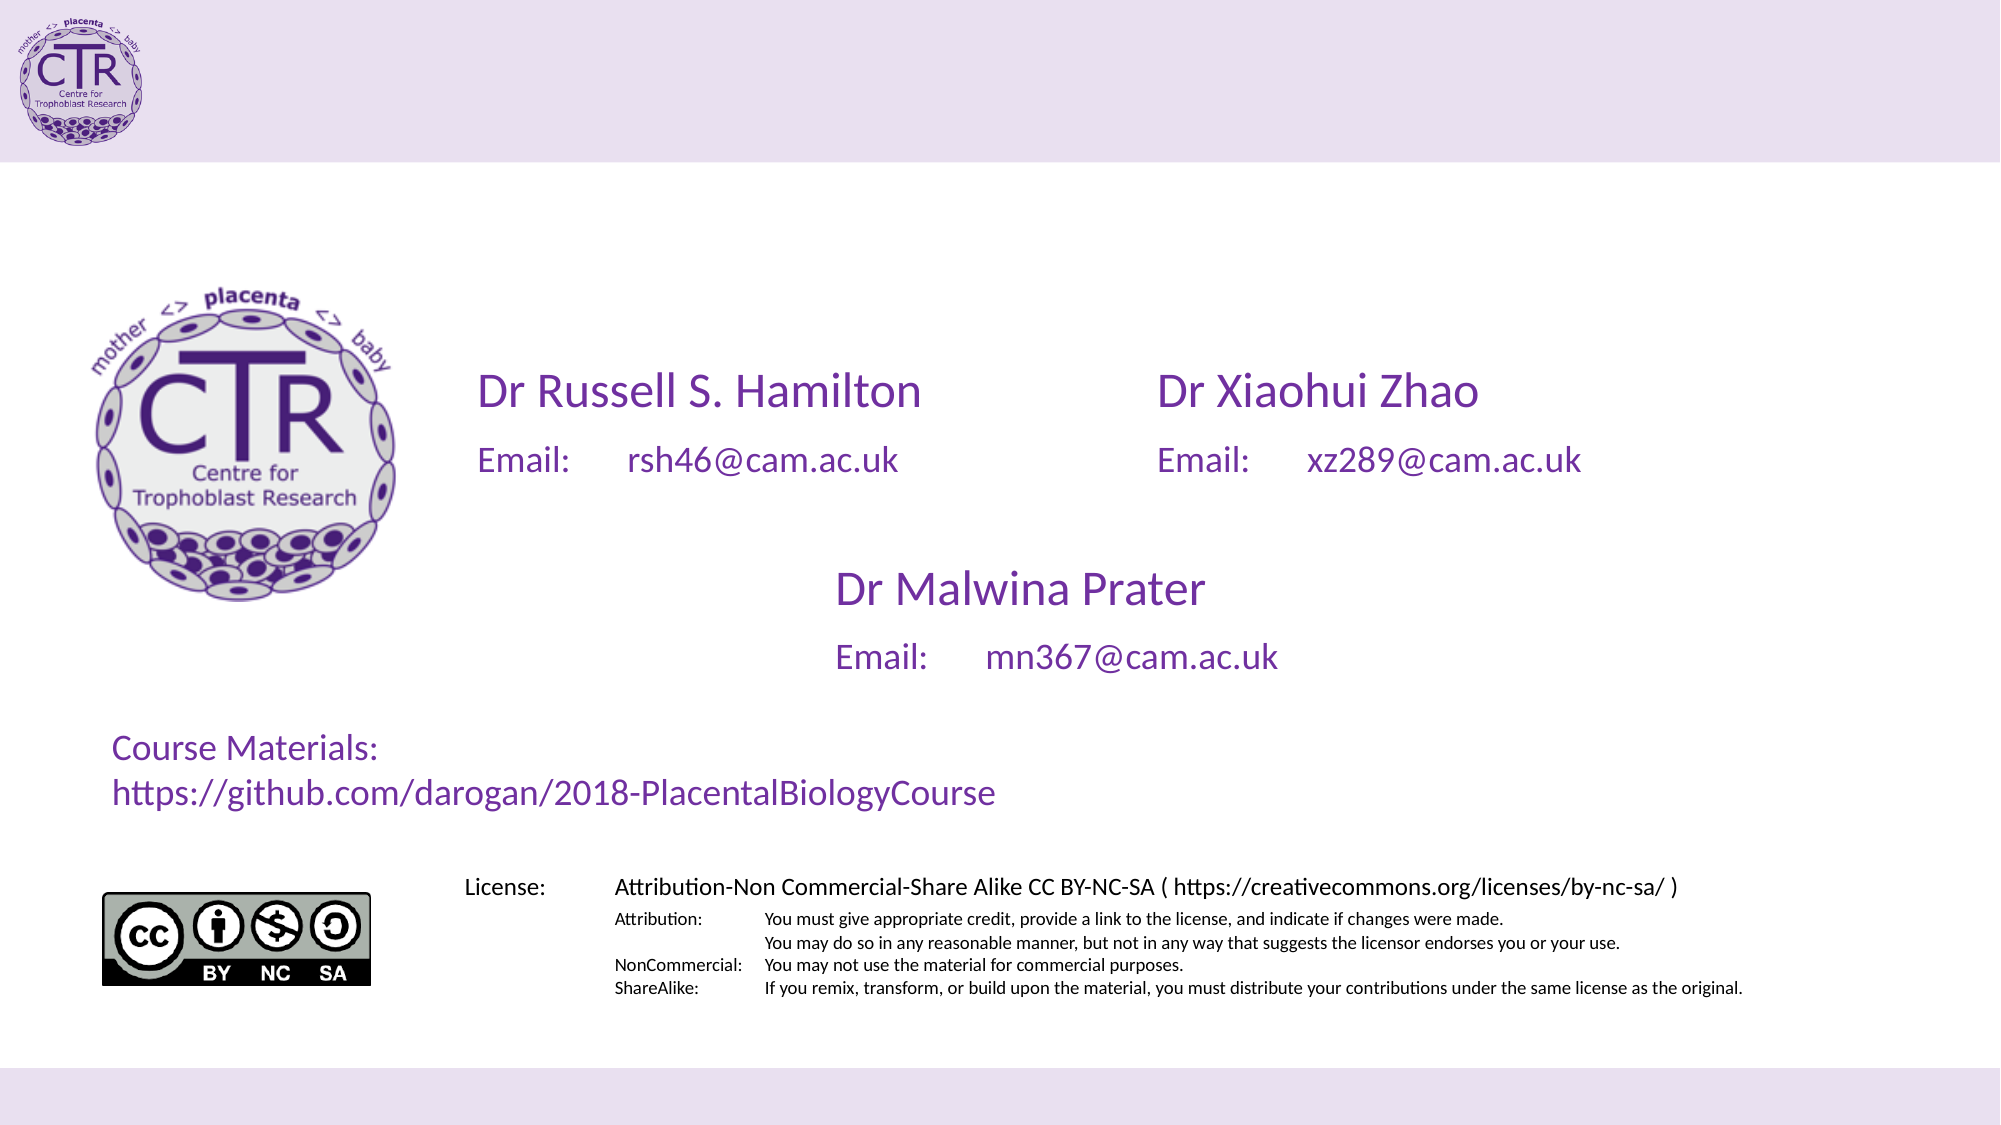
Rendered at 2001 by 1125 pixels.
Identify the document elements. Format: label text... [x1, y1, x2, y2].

text_box [0, 1067, 2000, 1125]
picture [11, 16, 146, 146]
text_box Course Materials: https://github.com/darogan/2018-PlacentalBiologyCourse [97, 715, 1012, 821]
text_box Dr Malwina Prater Email: mn367@cam.ac.uk [820, 547, 1294, 685]
text_box Dr Xiaohui Zhao Email: xz289@cam.ac.uk [1142, 350, 1597, 488]
text_box Dr Russell S. Hamilton Email: rsh46@cam.ac.uk [462, 350, 938, 488]
picture [102, 892, 371, 986]
picture [78, 284, 406, 602]
text_box License: Attribution-Non Commercial-Share Alike CC BY-NC-SA ( https://creativecommons.org/licenses/by-nc-sa/ ) Attribution: You must give appropriate credit, provide a link to the license, and indicate if changes were made. You may do so in any reasonable manner, but not in any way that suggests the licensor endorses you or your use. NonCommercial: You may not use the material for commercial purposes. ShareAlike: If you remix, transform, or build upon the material, you must distribute your contributions under the same license as the original. [450, 863, 1956, 1006]
text_box [0, 0, 2000, 163]
